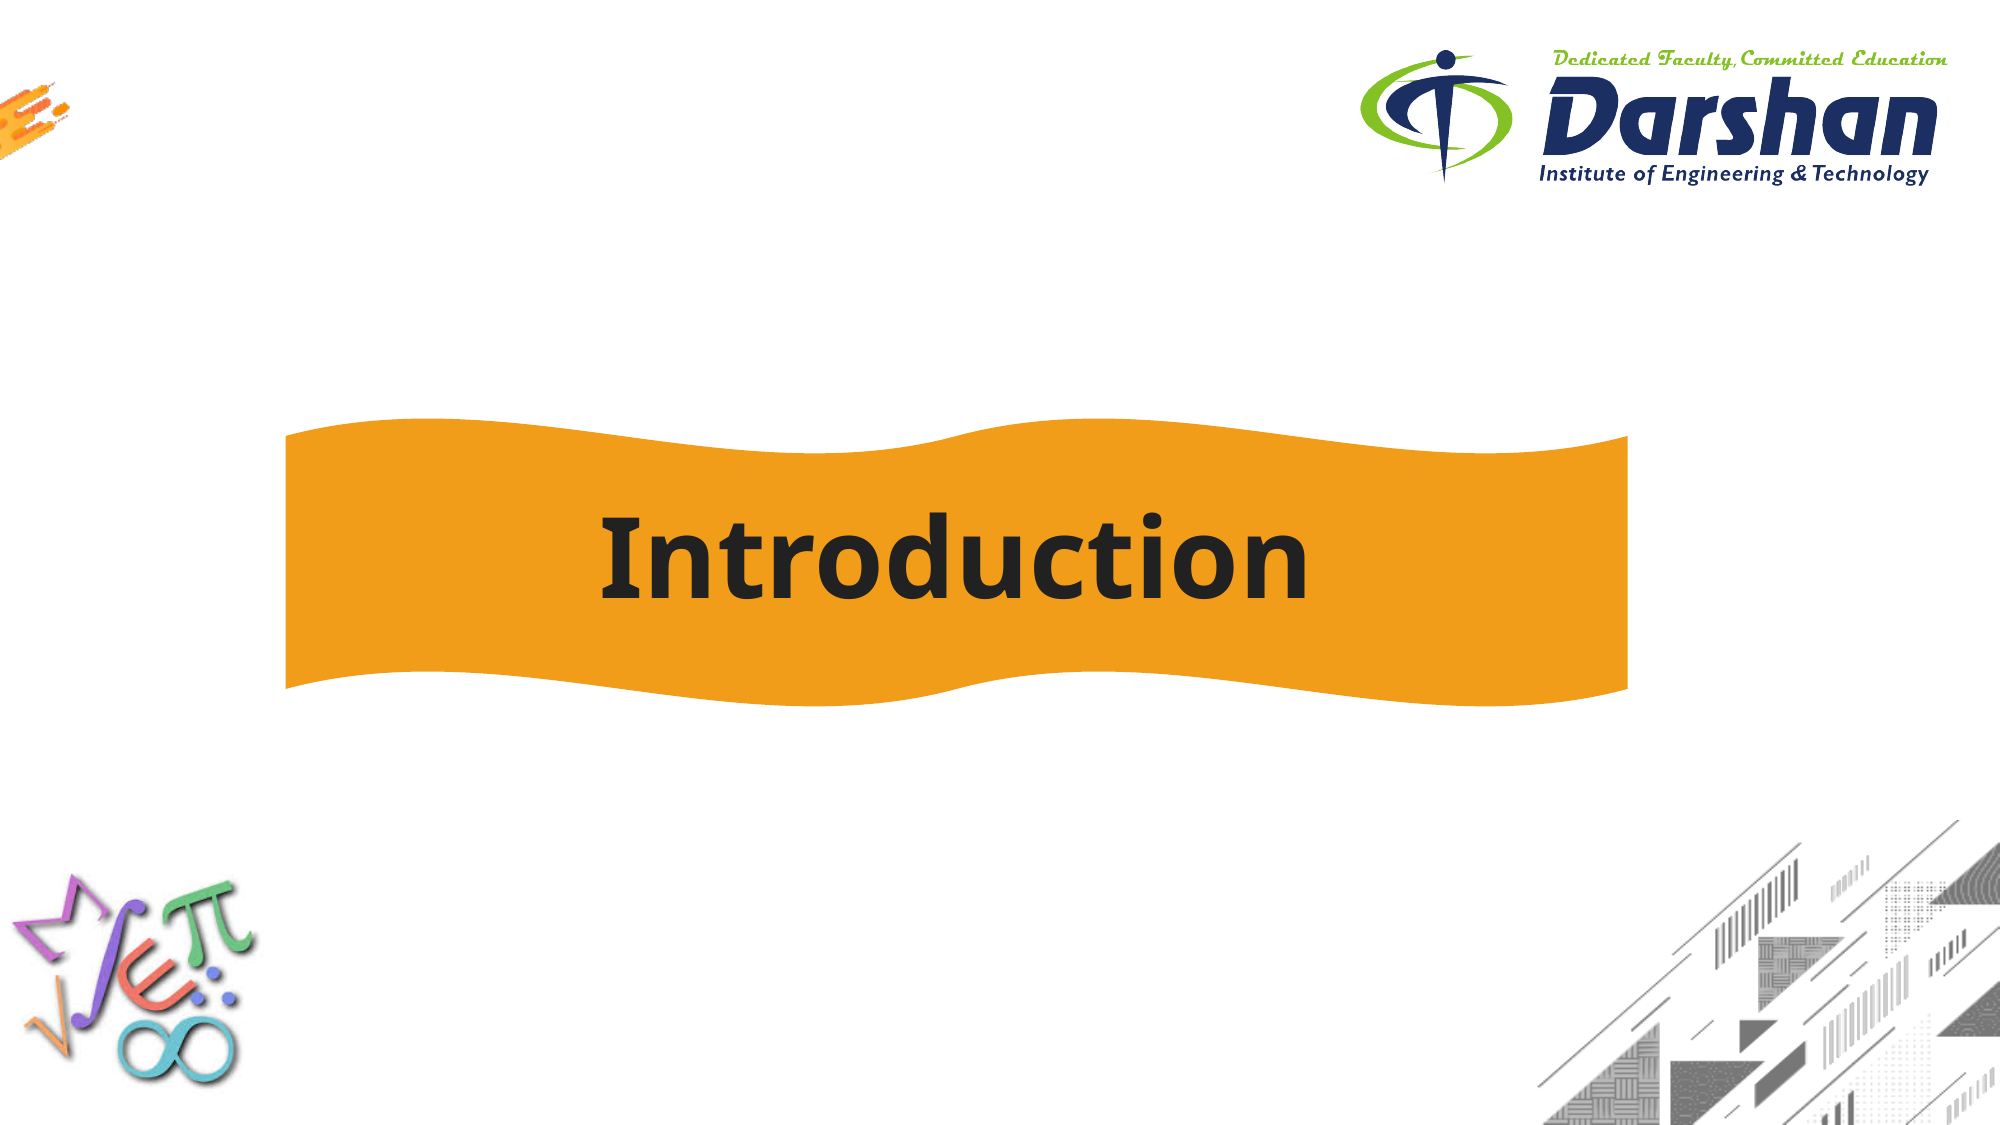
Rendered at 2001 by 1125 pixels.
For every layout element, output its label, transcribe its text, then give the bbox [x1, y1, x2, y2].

picture [0, 65, 90, 193]
picture [0, 864, 286, 1125]
text_box Introduction [285, 418, 1628, 707]
picture [1360, 50, 1948, 186]
